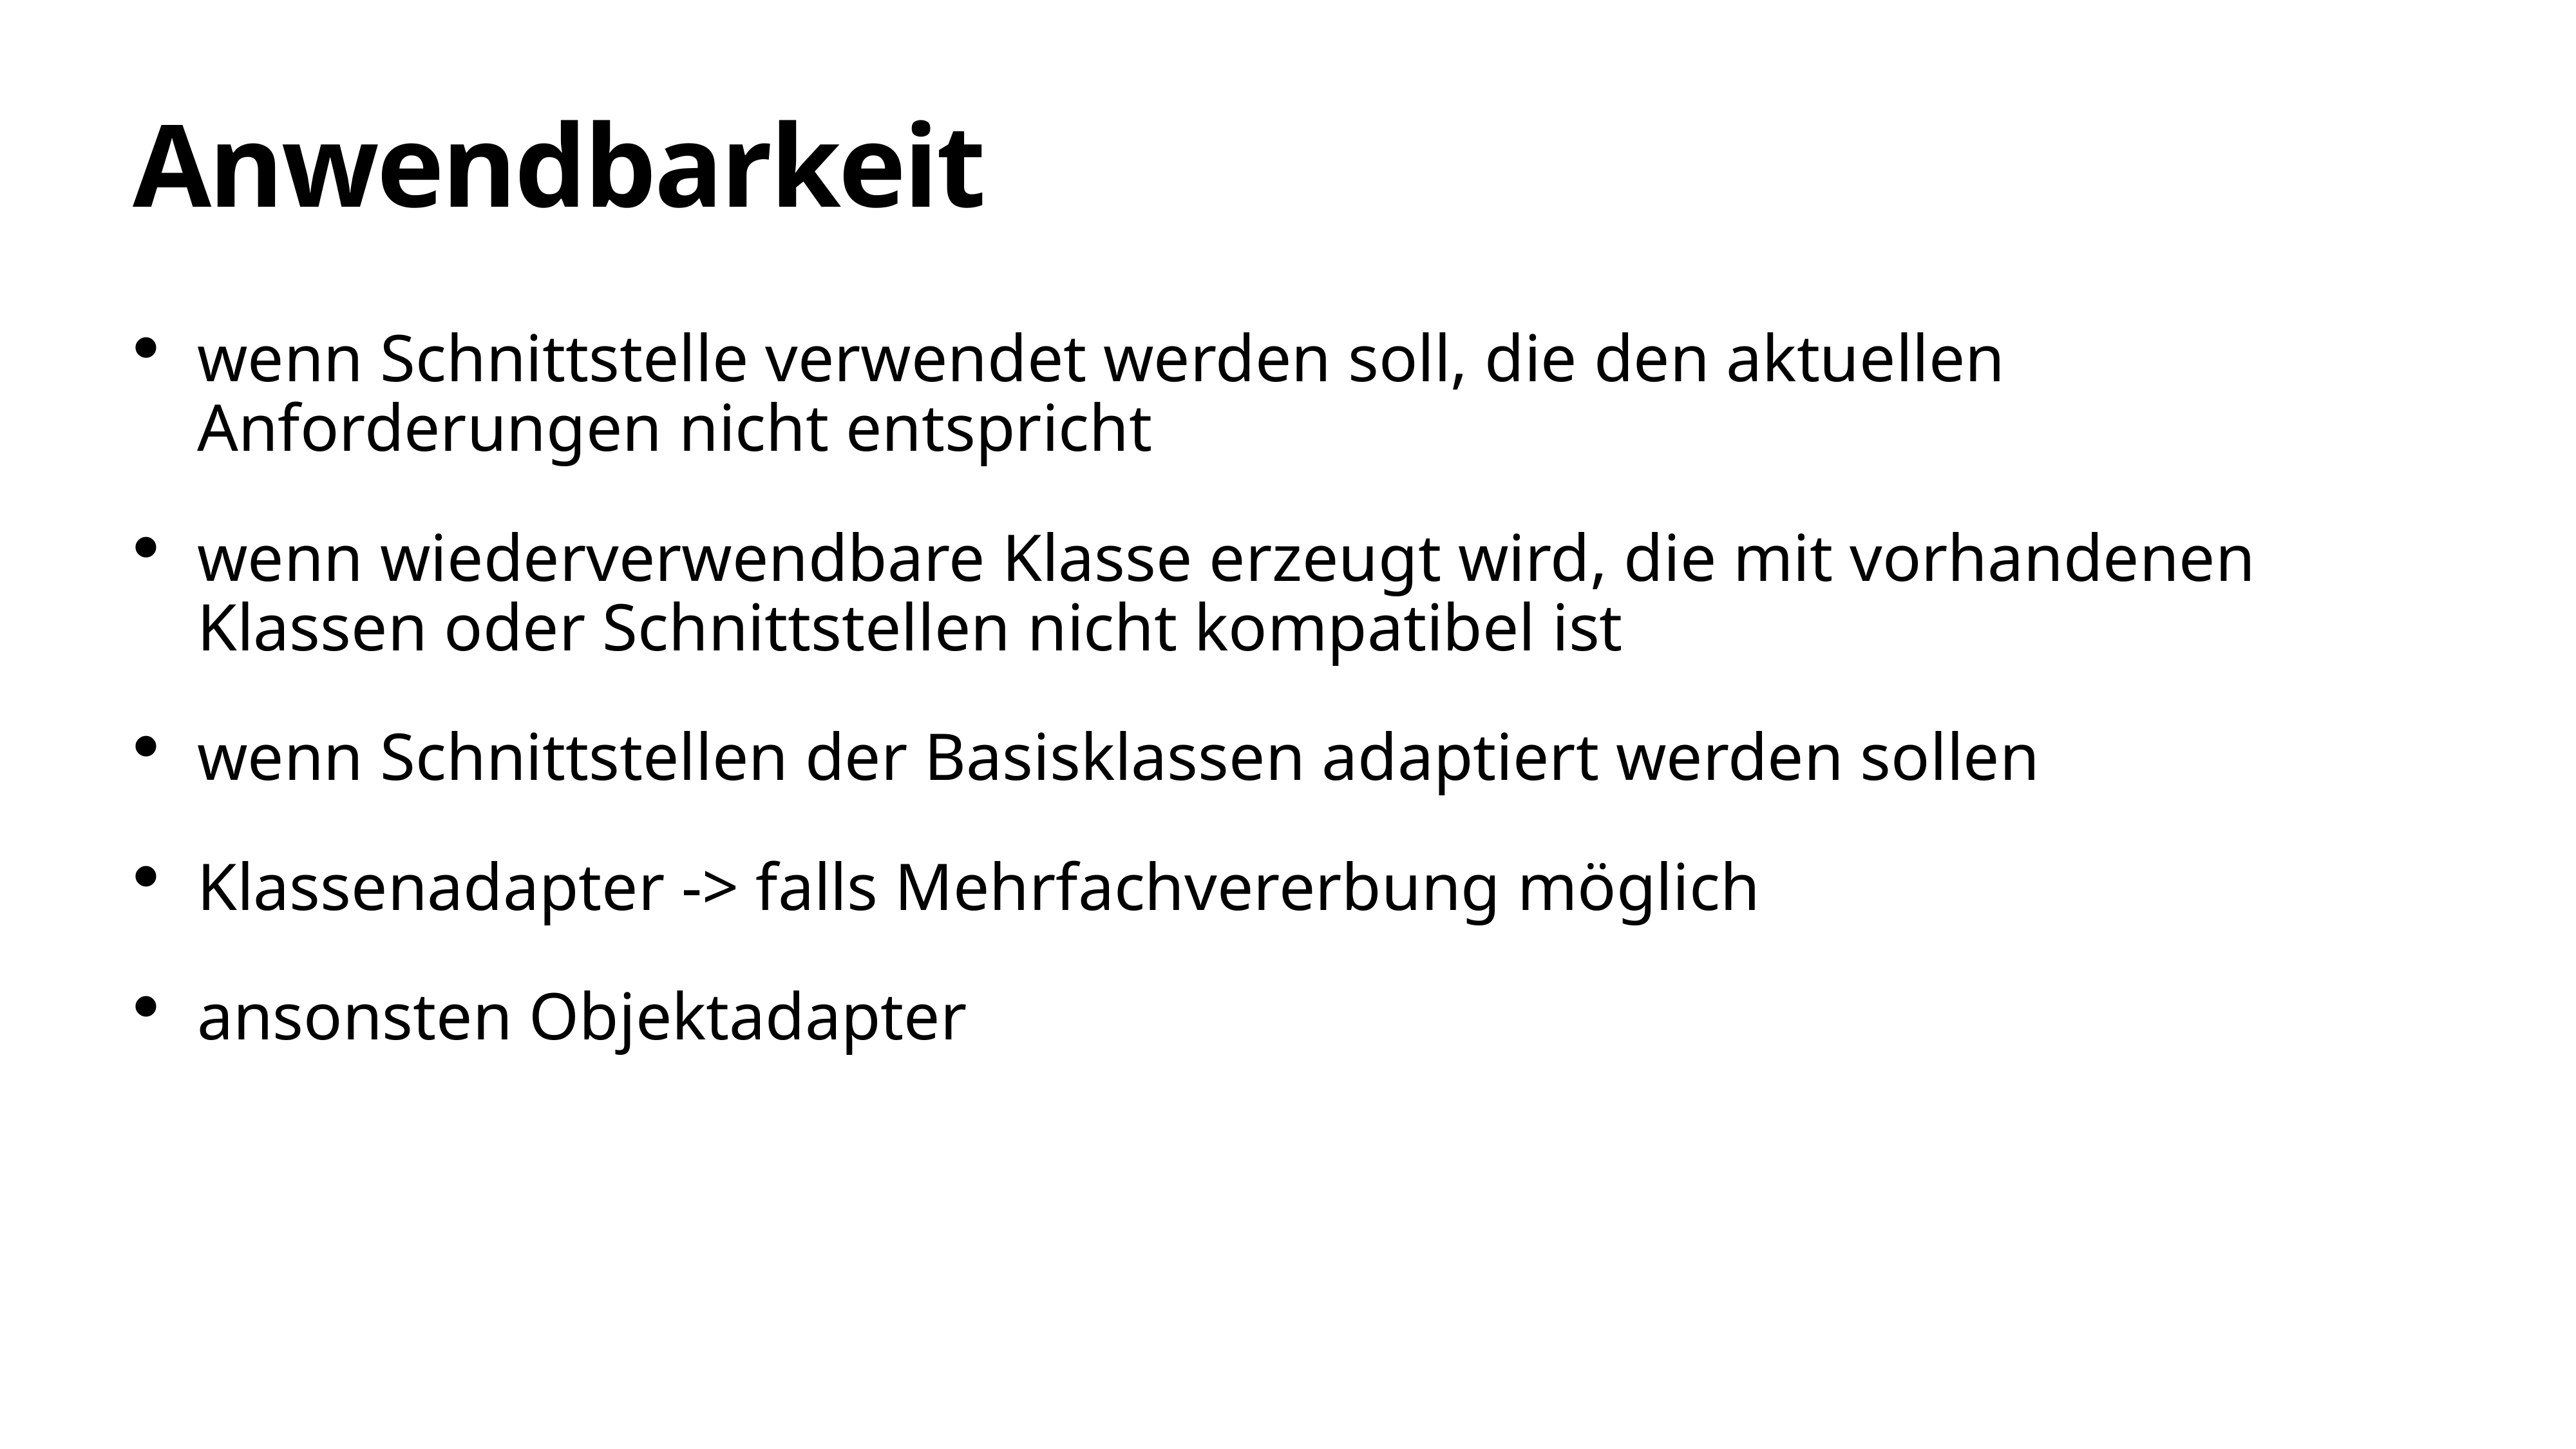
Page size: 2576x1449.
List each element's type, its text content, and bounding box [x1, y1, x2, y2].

list wenn Schnittstelle verwendet werden soll, die den aktuellen Anforderungen nicht entspricht wenn wiederverwendbare Klasse erzeugt wird, die mit vorhandenen Klassen oder Schnittstellen nicht kompatibel ist wenn Schnittstellen der Basisklassen adaptiert werden sollen Klassenadapter -> falls Mehrfachvererbung möglich ansonsten Objektadapter [127, 320, 2449, 1193]
title Anwendbarkeit [127, 113, 2449, 266]
